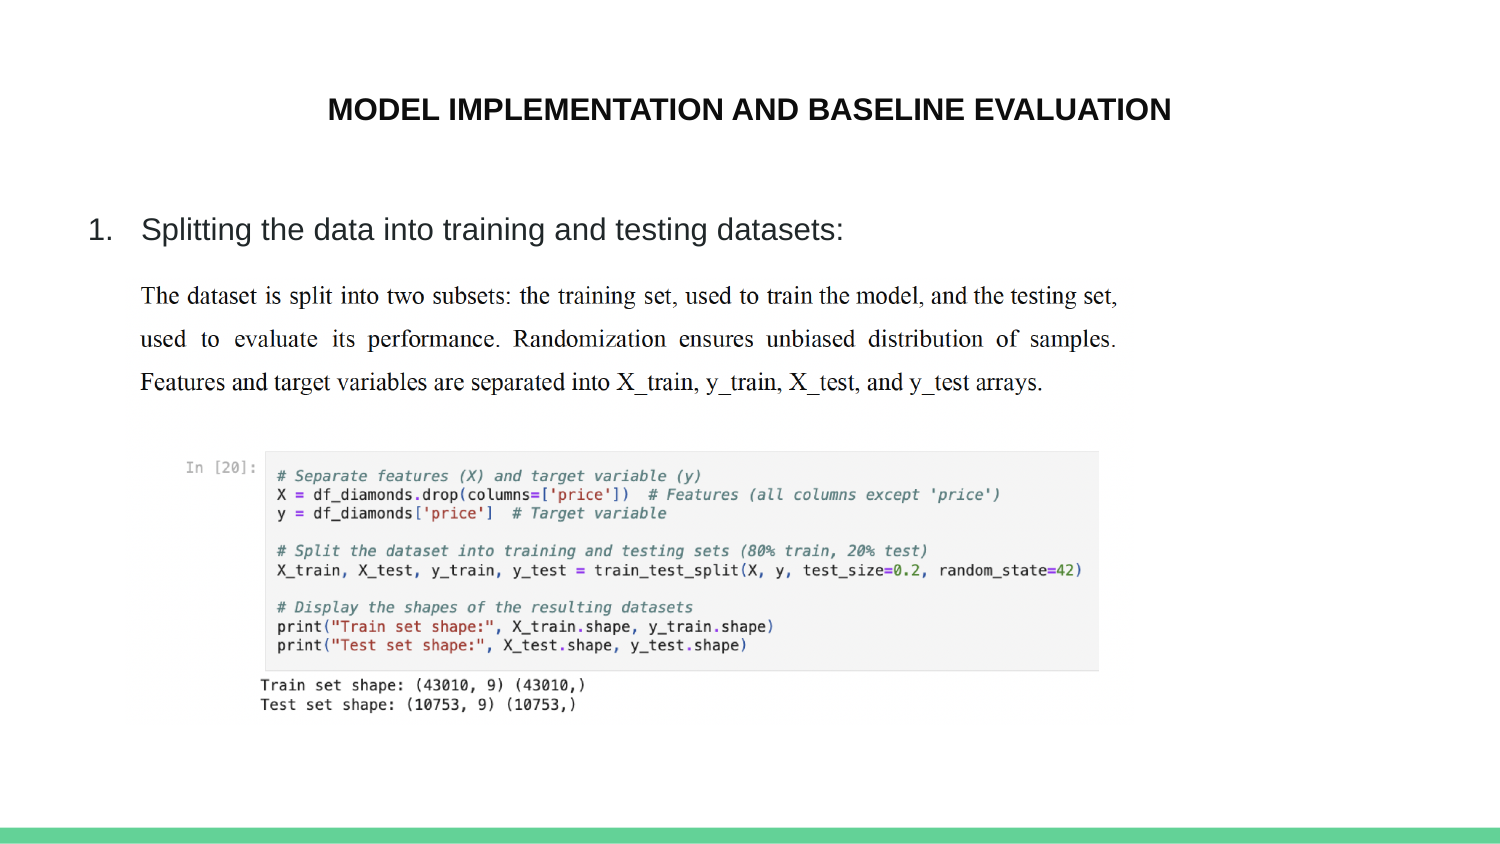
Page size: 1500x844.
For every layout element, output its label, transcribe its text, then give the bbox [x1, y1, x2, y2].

title MODEL IMPLEMENTATION AND BASELINE EVALUATION [51, 68, 1449, 163]
picture [125, 276, 1134, 725]
list Splitting the data into training and testing datasets: [51, 189, 1449, 750]
